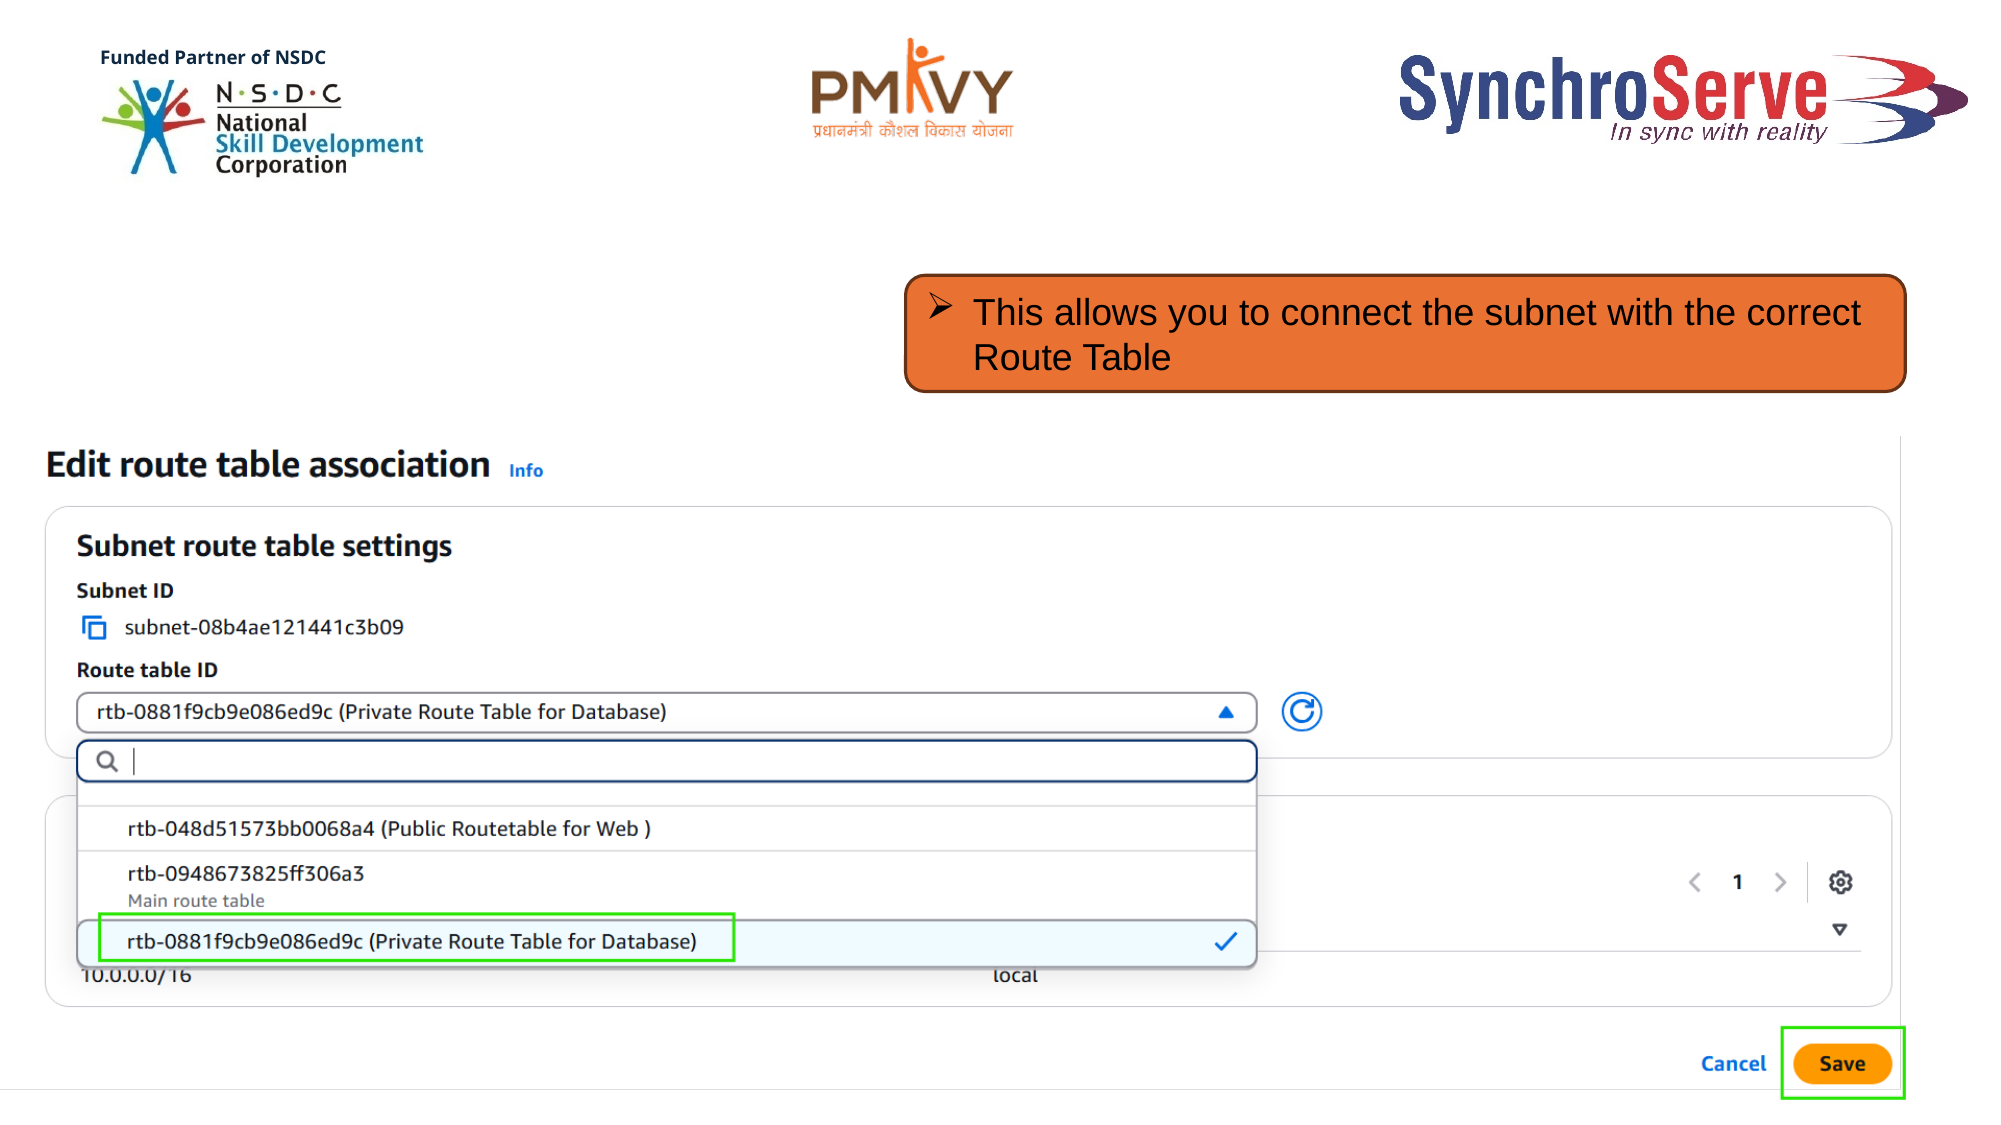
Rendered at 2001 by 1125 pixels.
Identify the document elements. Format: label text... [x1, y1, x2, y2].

picture [1400, 55, 1968, 144]
picture [97, 44, 426, 213]
picture [812, 37, 1014, 138]
picture [0, 436, 1906, 1100]
text_box This allows you to connect the subnet with the correct Route Table [903, 273, 1907, 394]
